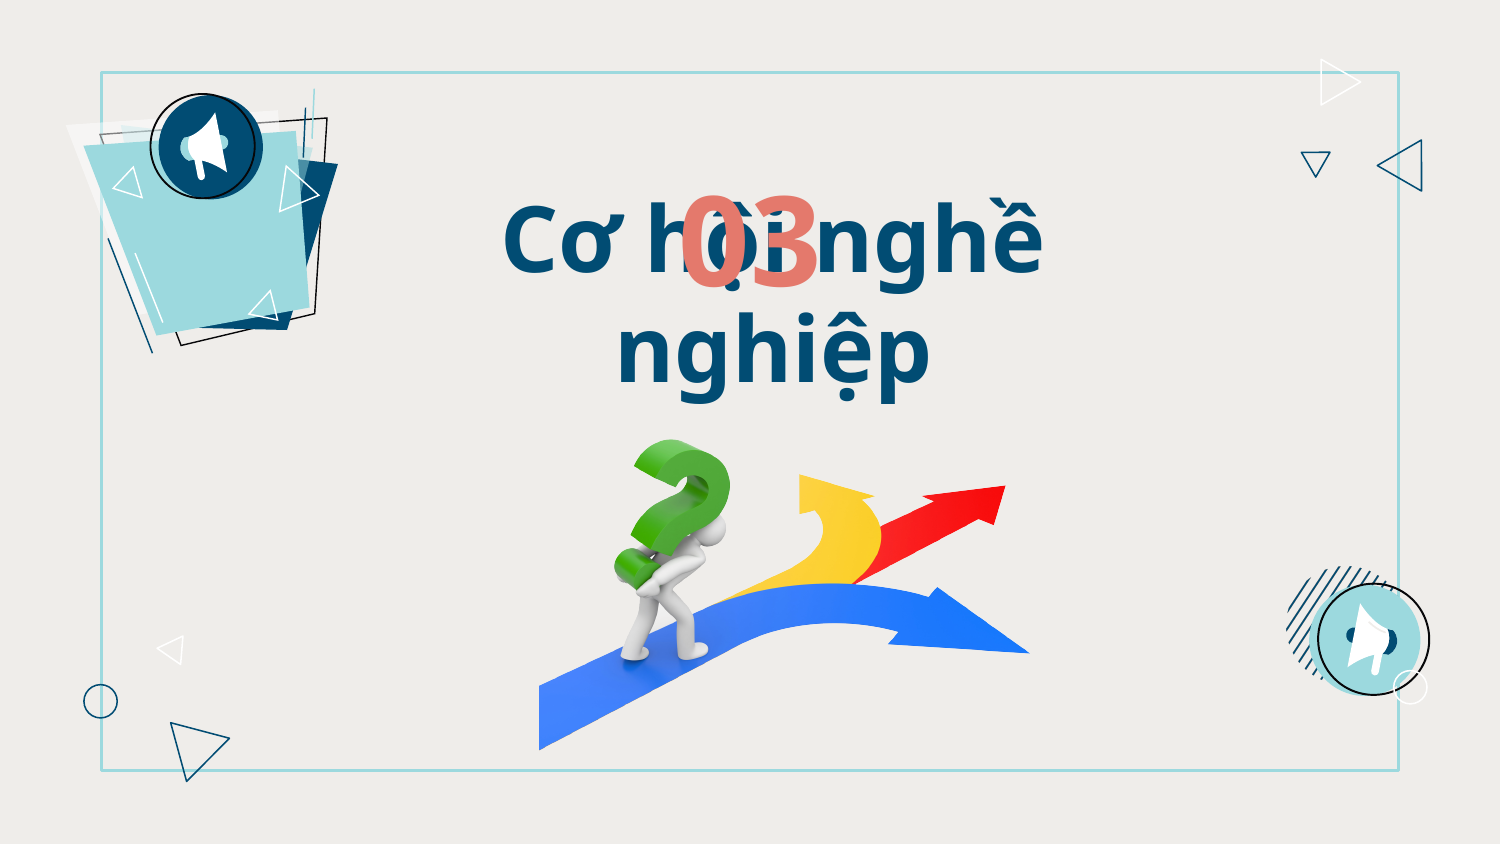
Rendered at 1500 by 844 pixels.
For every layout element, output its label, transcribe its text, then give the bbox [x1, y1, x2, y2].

picture [539, 428, 1082, 762]
picture [1286, 566, 1348, 685]
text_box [65, 87, 339, 354]
picture [1393, 589, 1406, 601]
picture [1336, 566, 1406, 592]
title 03 [352, 146, 1148, 328]
title Cơ hội nghề nghiệp [375, 276, 1172, 416]
